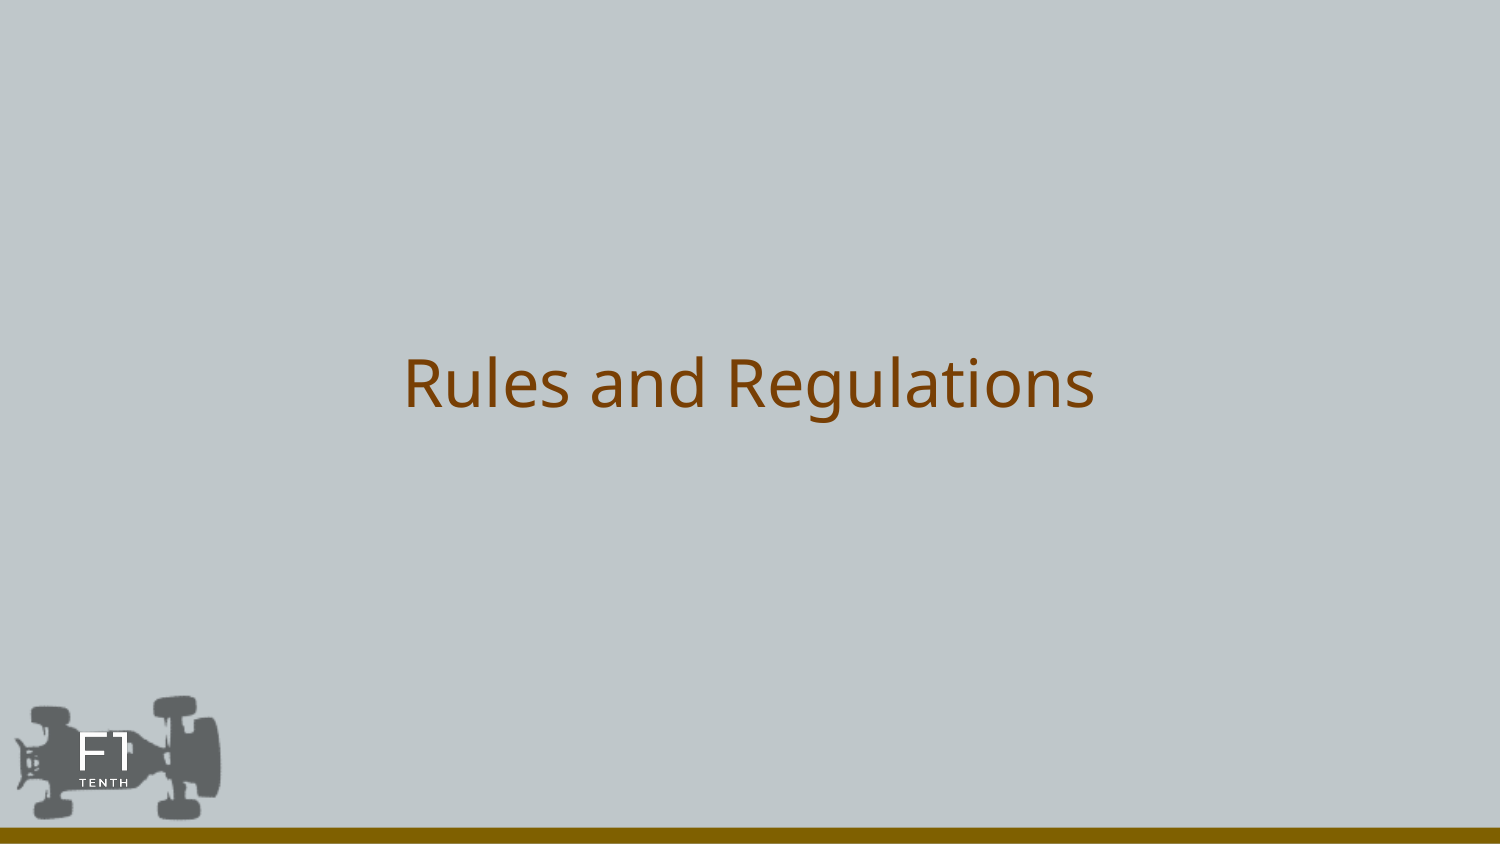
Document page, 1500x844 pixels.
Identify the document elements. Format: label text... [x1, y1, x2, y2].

title Rules and Regulations [83, 233, 1417, 529]
picture [76, 732, 131, 787]
